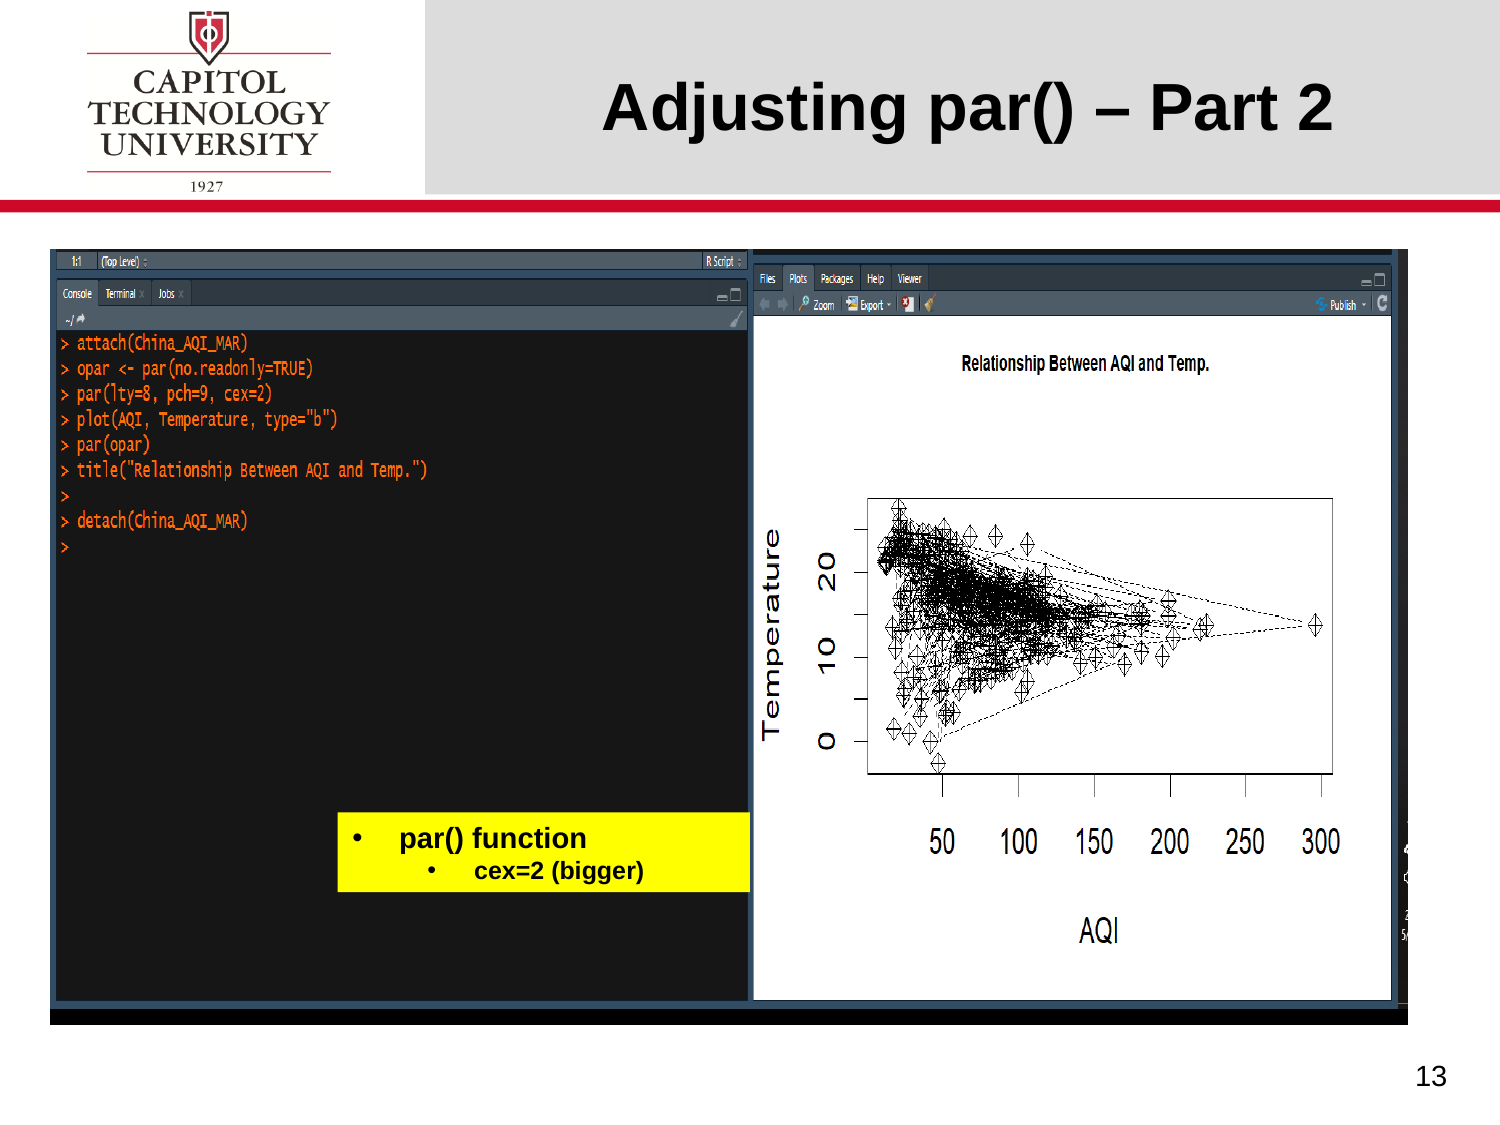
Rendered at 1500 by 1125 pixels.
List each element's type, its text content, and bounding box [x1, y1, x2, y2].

slide_number 13 [1299, 1050, 1463, 1103]
title Adjusting par() – Part 2 [474, 50, 1463, 158]
picture [87, 11, 331, 192]
picture [49, 249, 1409, 1026]
